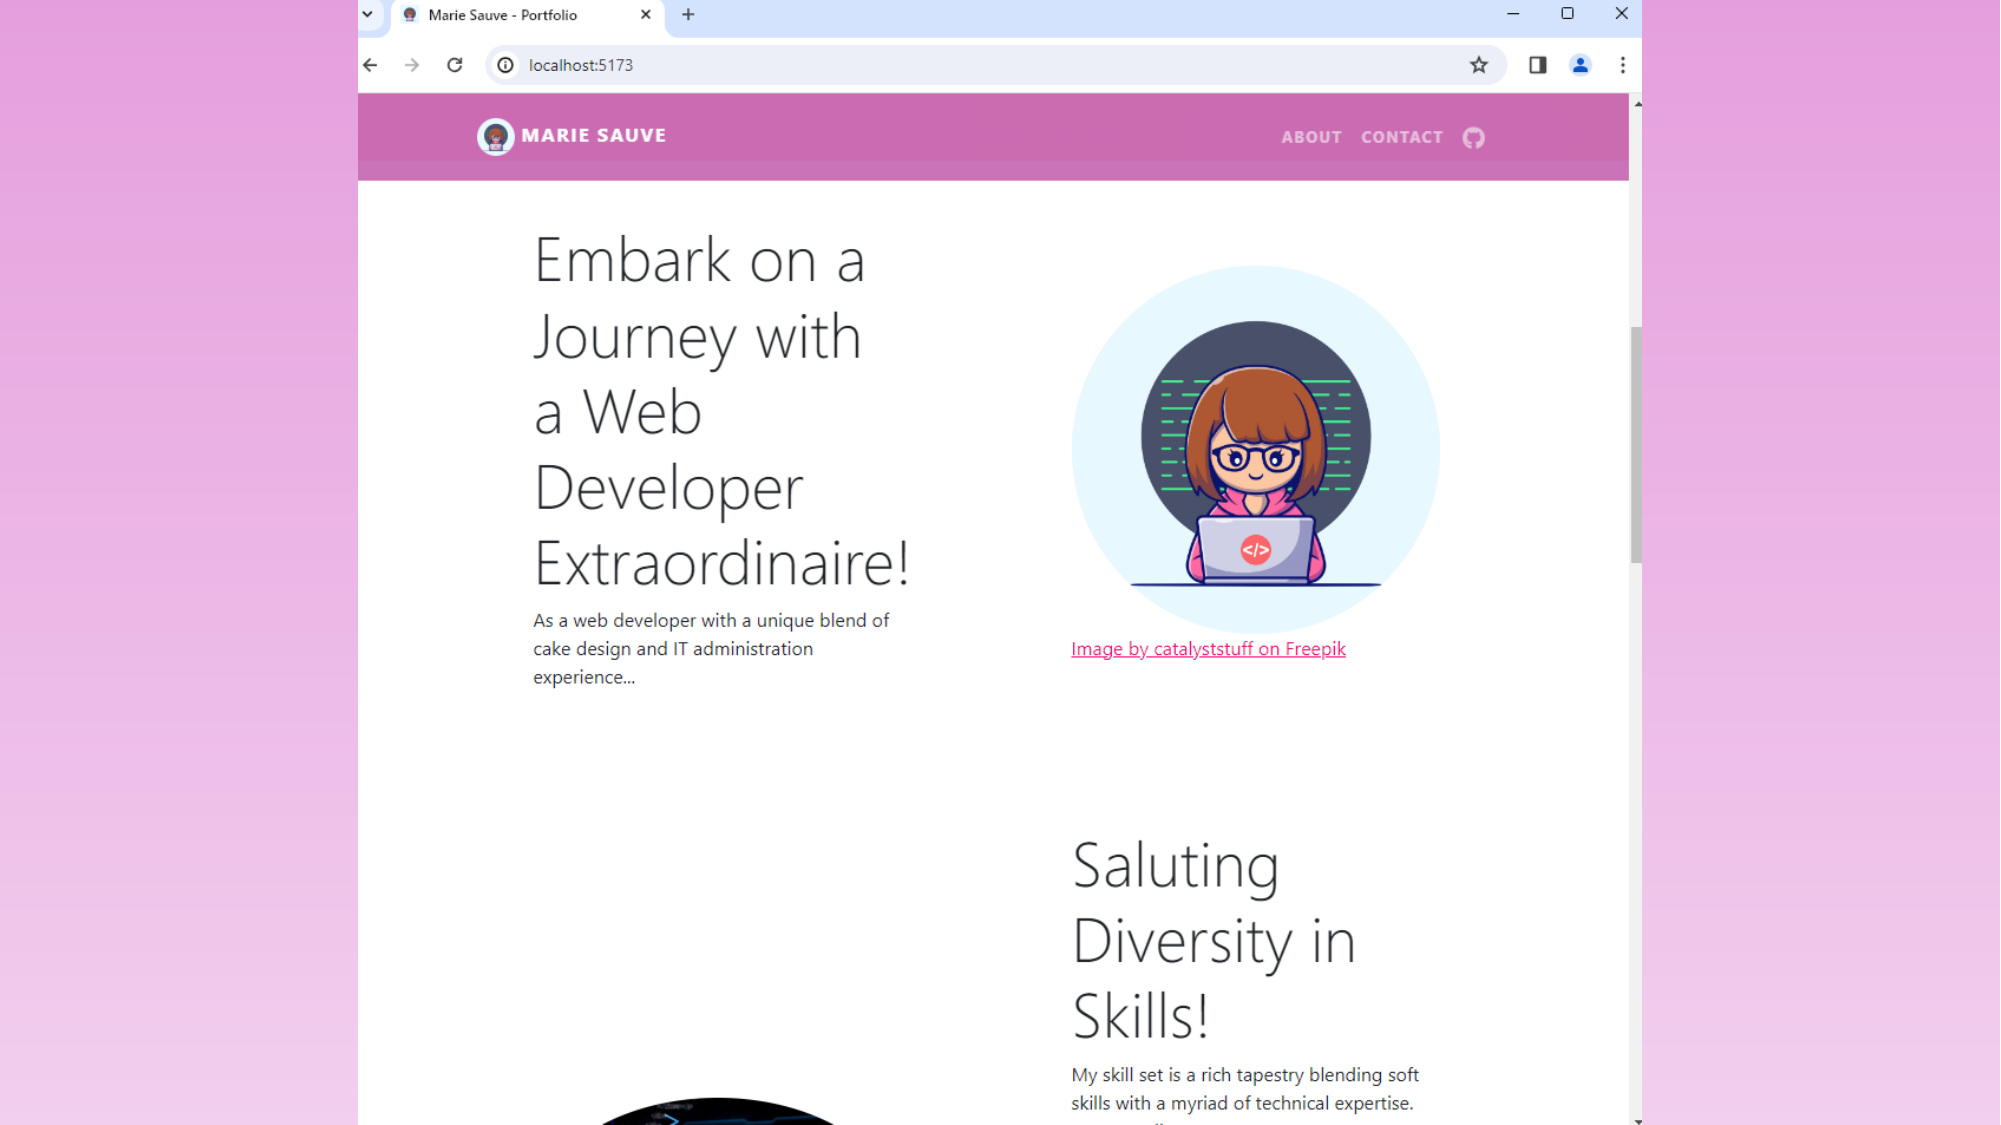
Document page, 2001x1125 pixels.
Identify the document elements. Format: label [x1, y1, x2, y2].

picture [357, 0, 1642, 1125]
